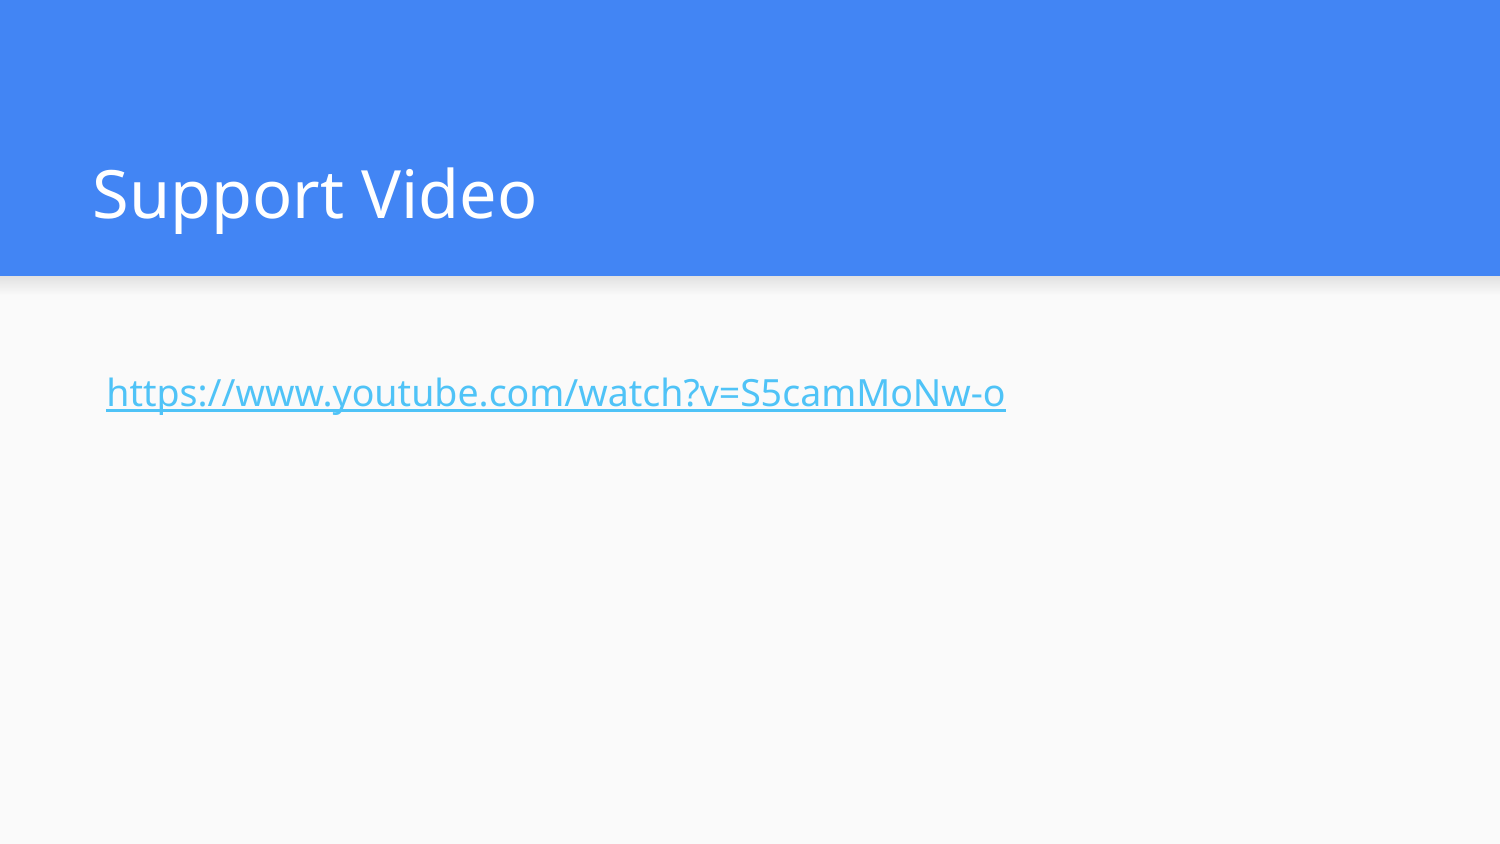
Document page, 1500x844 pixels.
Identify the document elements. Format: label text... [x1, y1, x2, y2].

list https://www.youtube.com/watch?v=S5camMoNw-o [91, 346, 1441, 791]
title Support Video [77, 121, 1427, 248]
